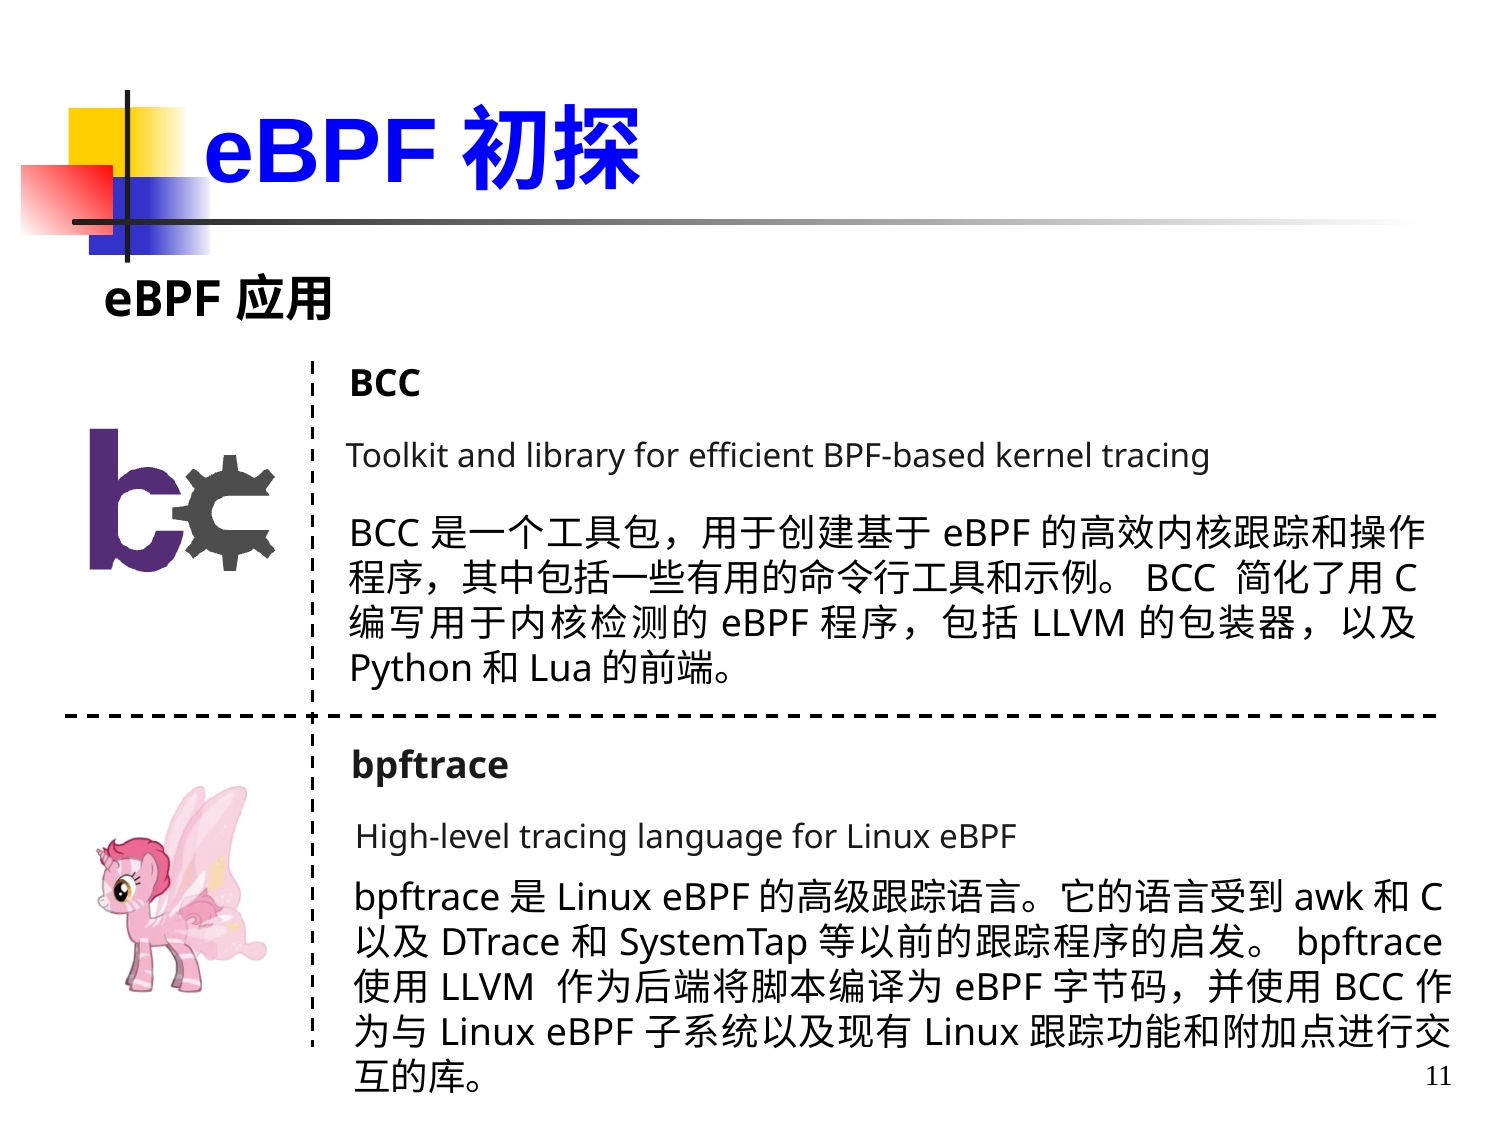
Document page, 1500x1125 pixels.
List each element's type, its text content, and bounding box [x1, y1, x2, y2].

text_box bpftrace [336, 733, 1305, 793]
text_box eBPF应用 [88, 259, 963, 335]
text_box BCC是一个工具包，用于创建基于eBPF的高效内核跟踪和操作程序，其中包括一些有用的命令行工具和示例。BCC 简化了用C编写用于内核检测的eBPF程序，包括LLVM的包装器，以及Python和Lua的前端。 [334, 501, 1442, 697]
text_box eBPF初探 [188, 35, 1468, 208]
picture [58, 408, 301, 598]
text_box BCC [334, 352, 1303, 412]
text_box bpftrace是Linux eBPF的高级跟踪语言。它的语言受到awk和C以及DTrace和SystemTap等以前的跟踪程序的启发。bpftrace使用LLVM 作为后端将脚本编译为eBPF字节码，并使用BCC作为与Linux eBPF子系统以及现有Linux跟踪功能和附加点进行交互的库。 [338, 865, 1468, 1106]
text_box High-level tracing language for Linux eBPF [340, 807, 1309, 863]
picture [66, 761, 300, 1016]
text_box Toolkit and library for efficient BPF-based kernel tracing [330, 426, 1300, 482]
